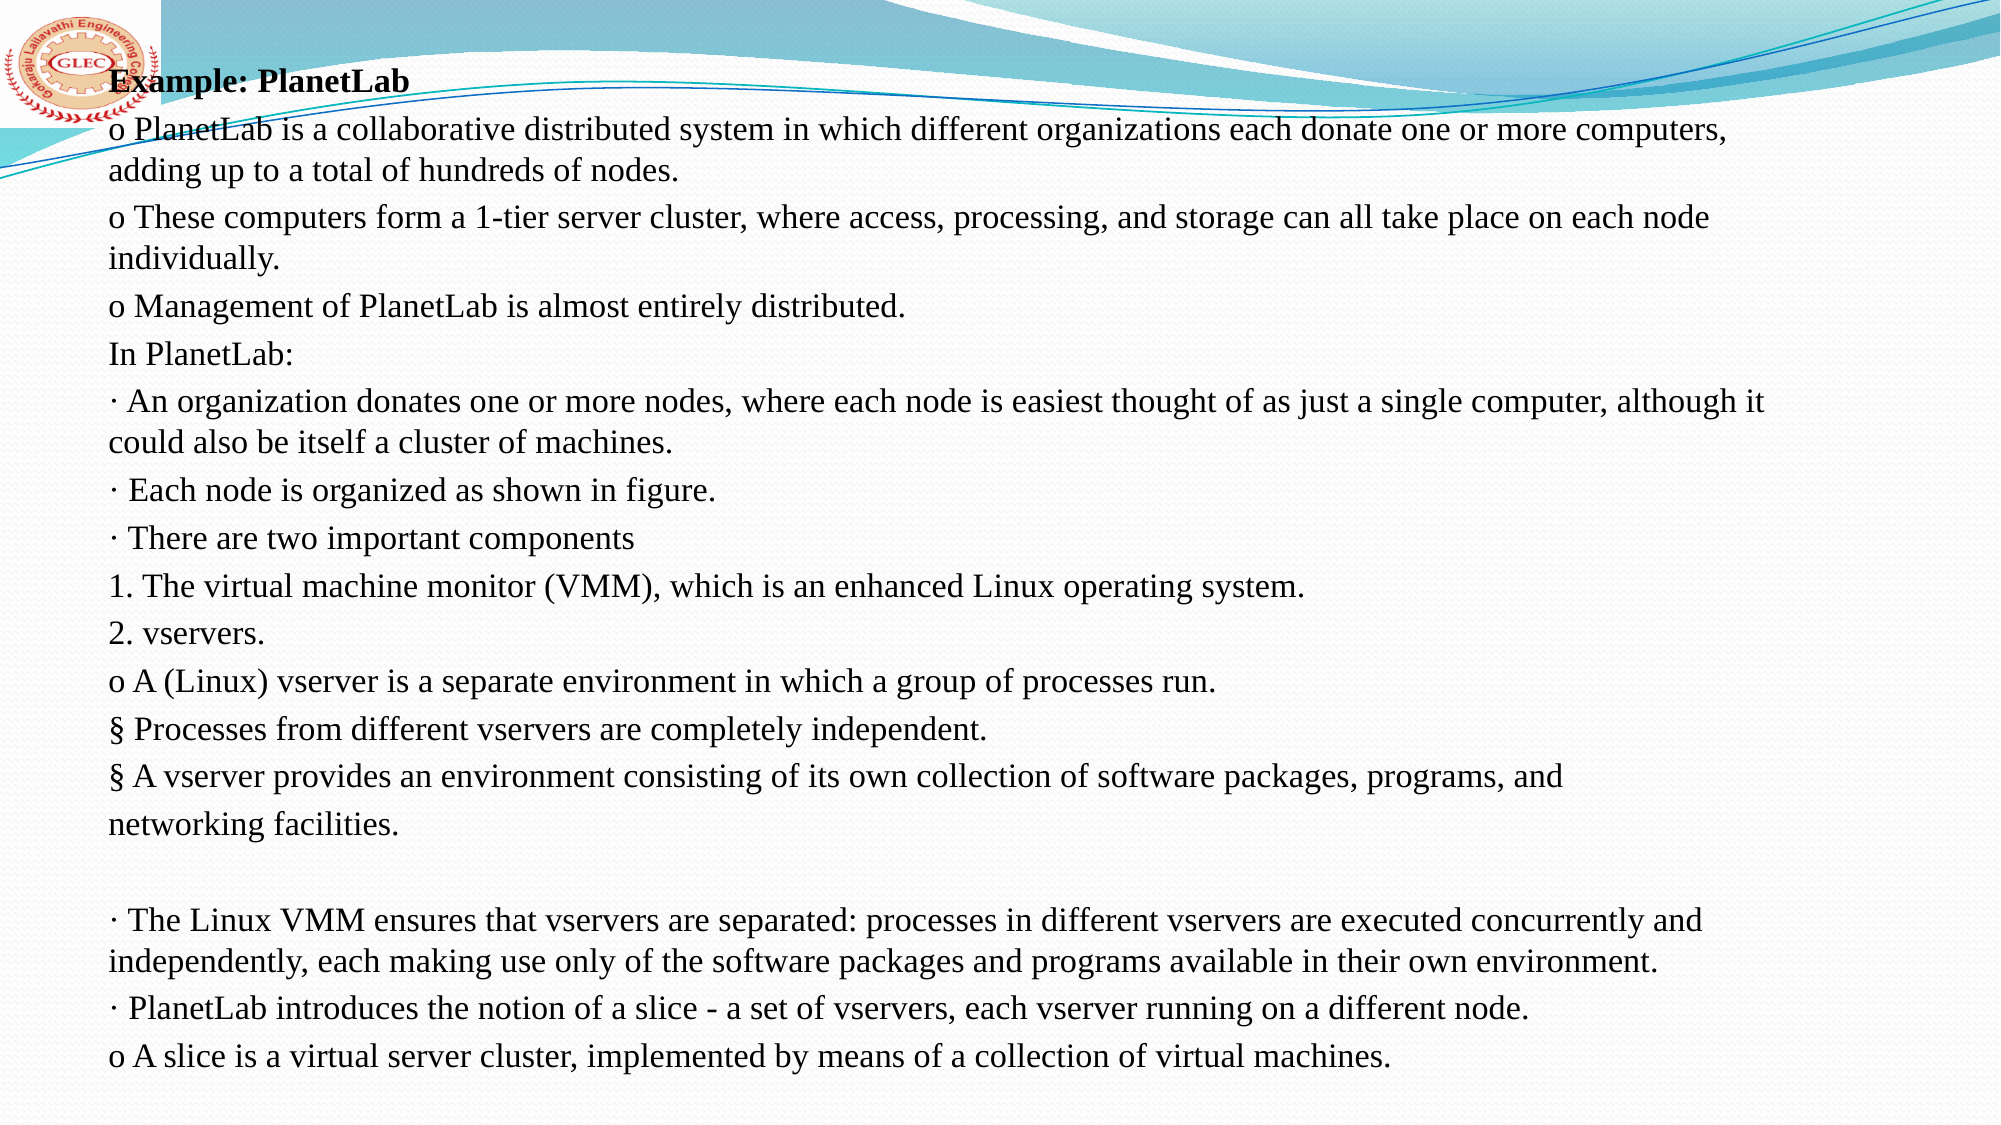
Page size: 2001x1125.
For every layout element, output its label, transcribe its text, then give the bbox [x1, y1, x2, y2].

list Example: PlanetLab o PlanetLab is a collaborative distributed system in which different organizations each donate one or more computers, adding up to a total of hundreds of nodes. o These computers form a 1-tier server cluster, where access, processing, and storage can all take place on each node individually. o Management of PlanetLab is almost entirely distributed. In PlanetLab: · An organization donates one or more nodes, where each node is easiest thought of as just a single computer, although it could also be itself a cluster of machines. · Each node is organized as shown in figure. · There are two important components 1. The virtual machine monitor (VMM), which is an enhanced Linux operating system. 2. vservers. o A (Linux) vserver is a separate environment in which a group of processes run. § Processes from different vservers are completely independent. § A vserver provides an environment consisting of its own collection of software packages, programs, and networking facilities. · The Linux VMM ensures that vservers are separated: processes in different vservers are executed concurrently and independently, each making use only of the software packages and programs available in their own environment. · PlanetLab introduces the notion of a slice - a set of vservers, each vserver running on a different node. o A slice is a virtual server cluster, implemented by means of a collection of virtual machines. [93, 51, 1819, 1090]
picture [0, 0, 161, 128]
